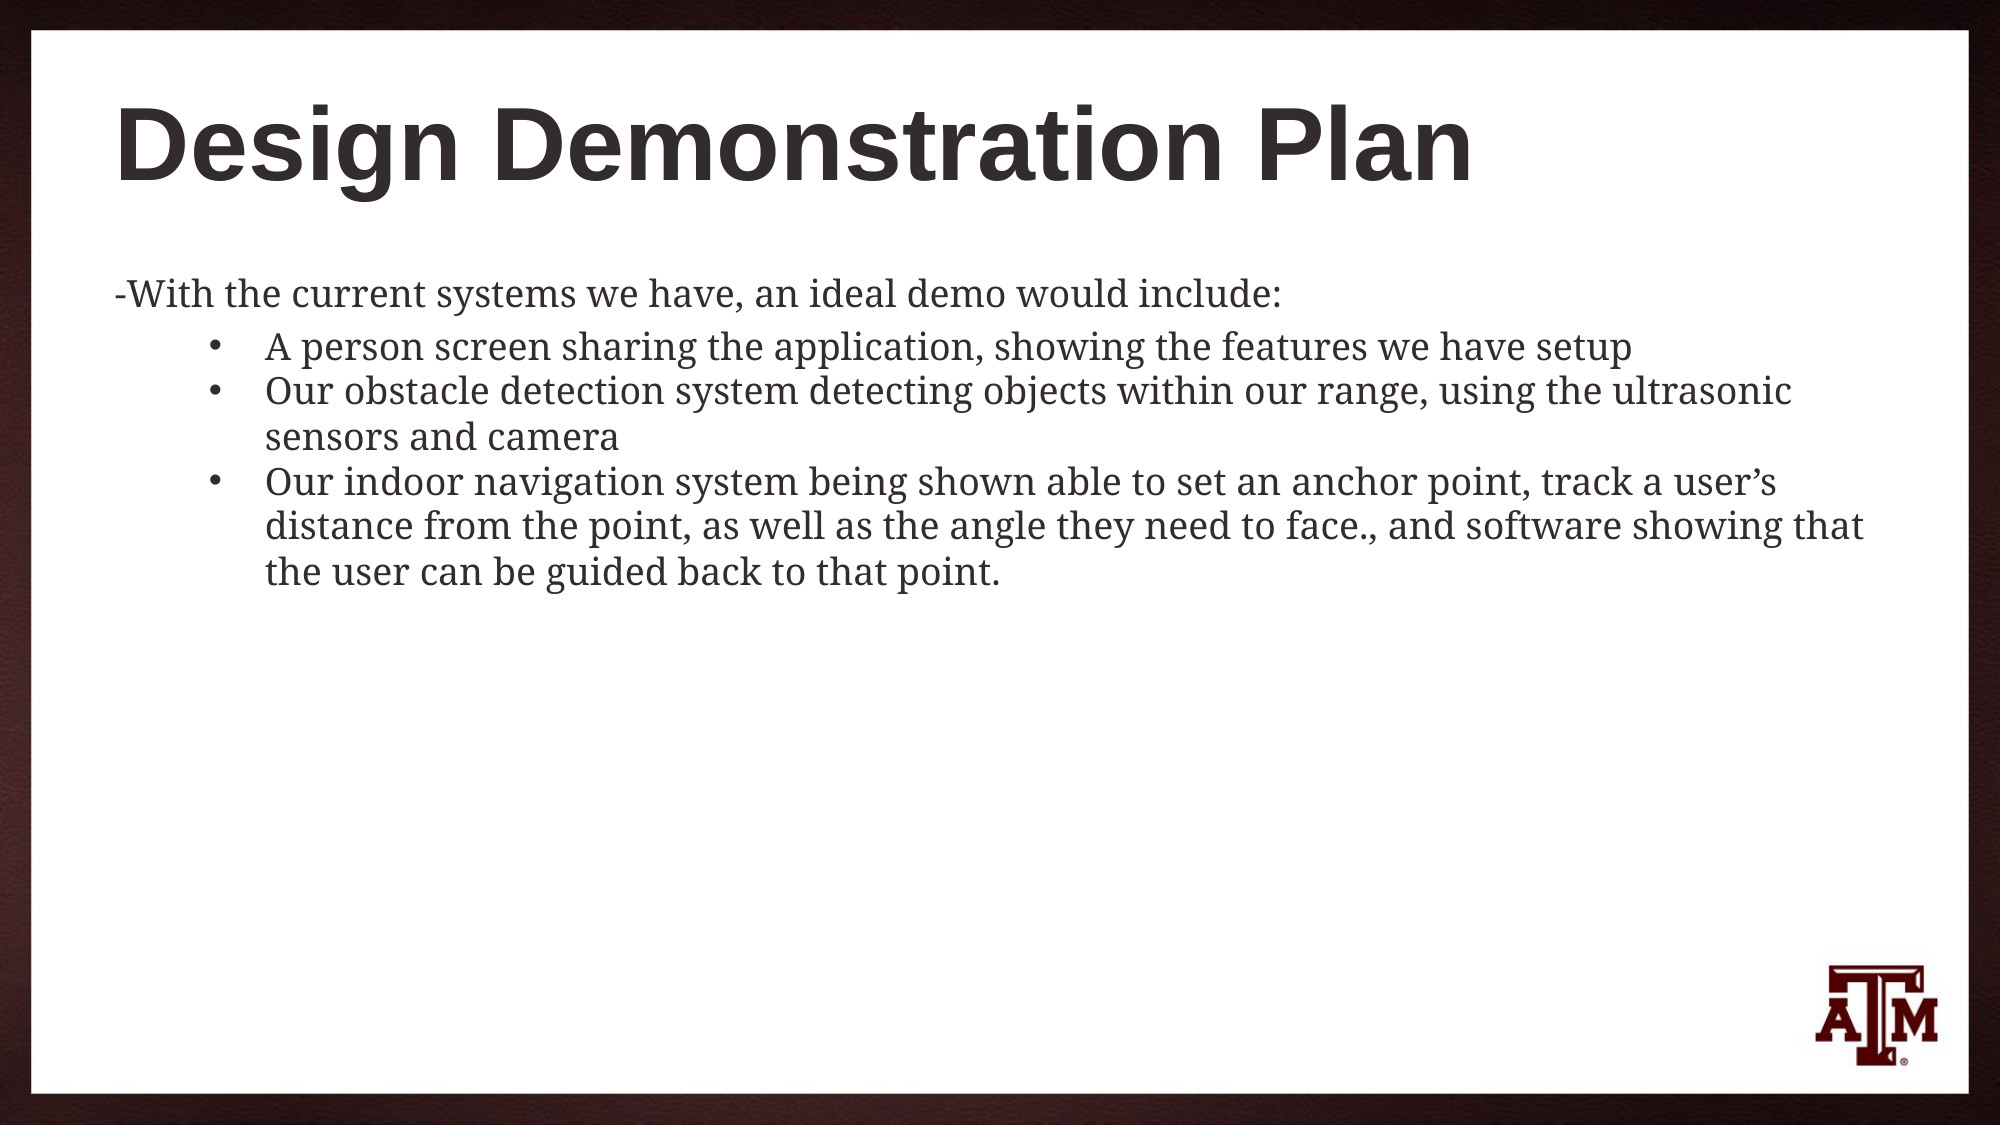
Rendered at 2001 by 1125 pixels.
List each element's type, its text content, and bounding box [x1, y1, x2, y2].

picture [0, 0, 2000, 1125]
list -With the current systems we have, an ideal demo would include: A person screen sharing the application, showing the features we have setup Our obstacle detection system detecting objects within our range, using the ultrasonic sensors and camera Our indoor navigation system being shown able to set an anchor point, track a user’s distance from the point, as well as the angle they need to face., and software showing that the user can be guided back to that point. [99, 262, 1900, 969]
title Design Demonstration Plan [99, 45, 1900, 233]
